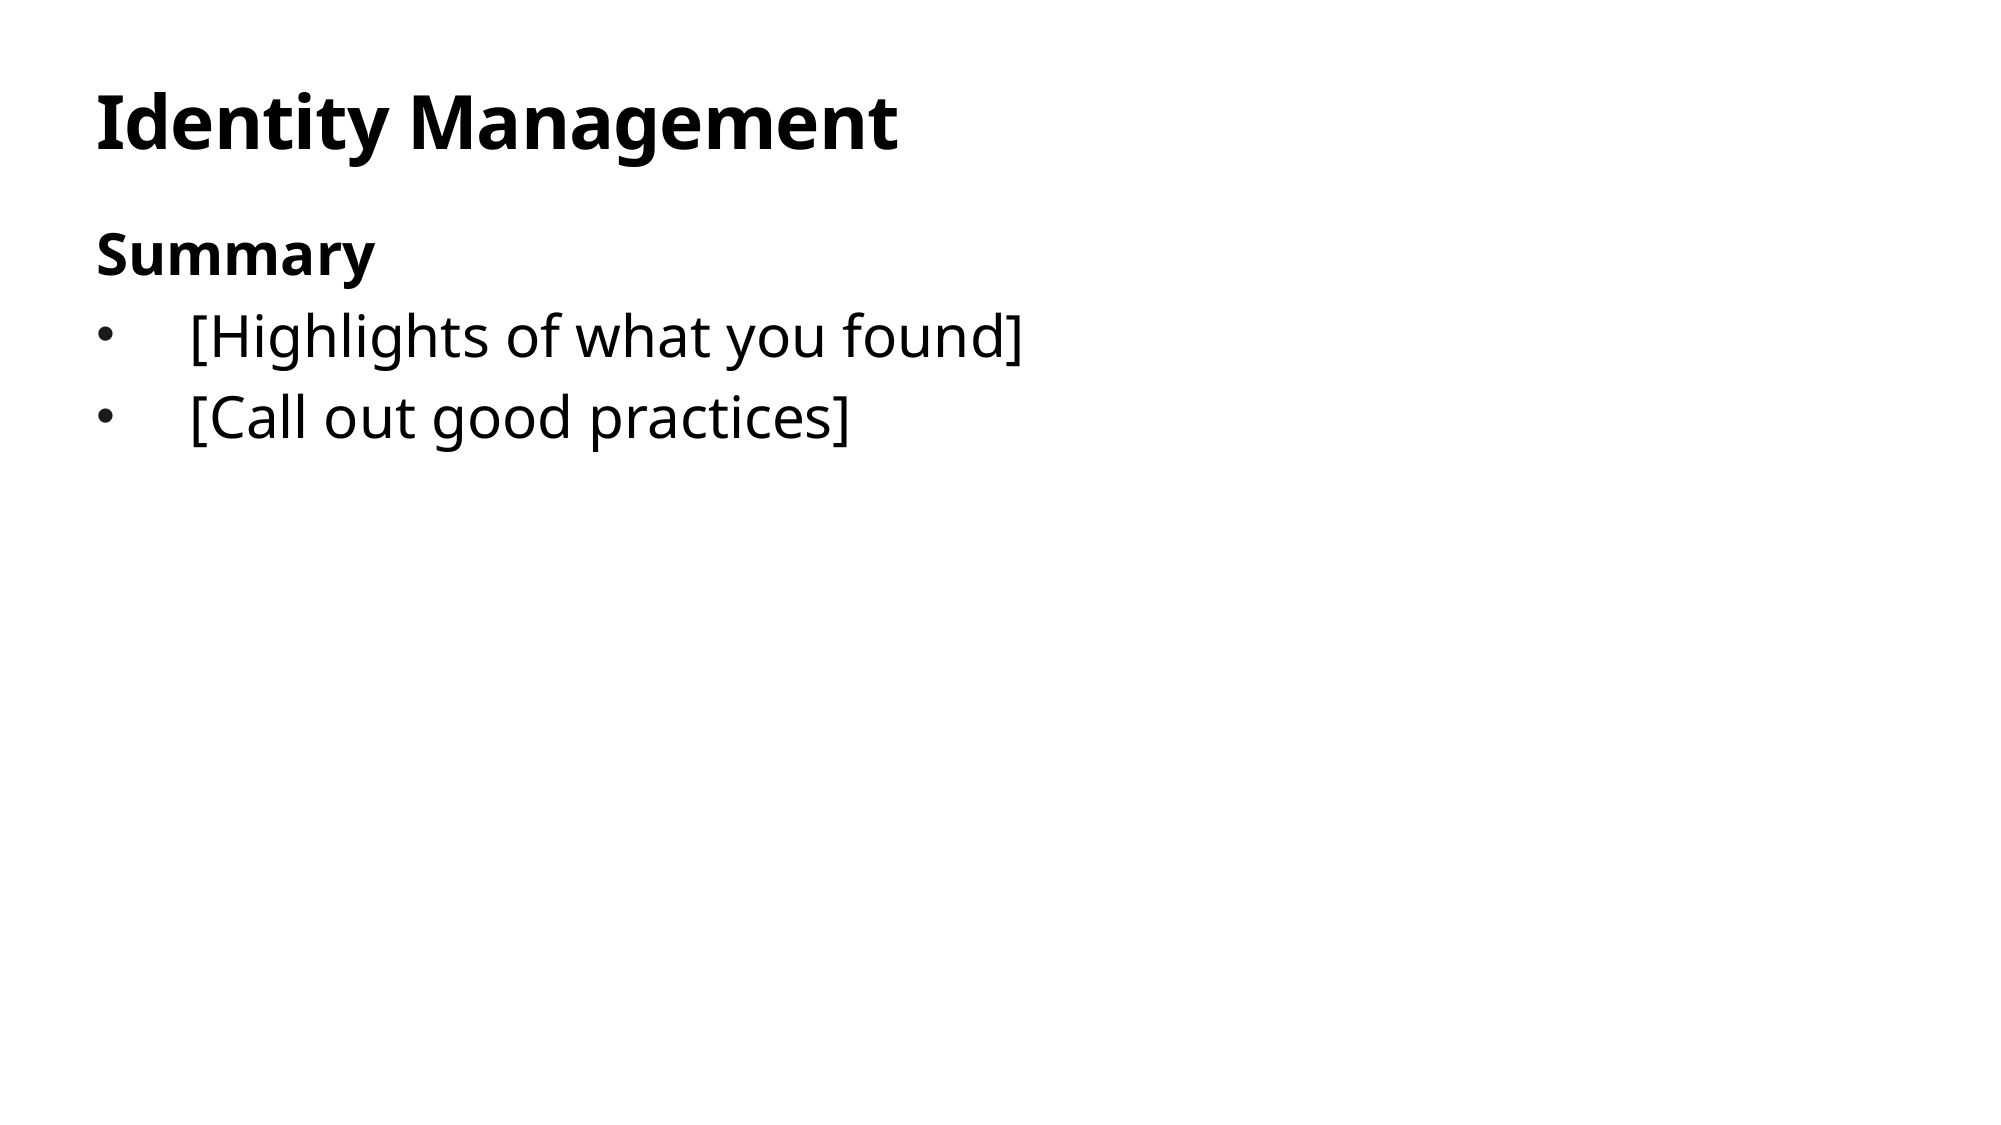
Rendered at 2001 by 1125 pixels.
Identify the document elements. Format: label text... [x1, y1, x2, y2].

title Identity Management [96, 75, 1904, 166]
list Summary [Highlights of what you found] [Call out good practices] [96, 217, 1904, 458]
